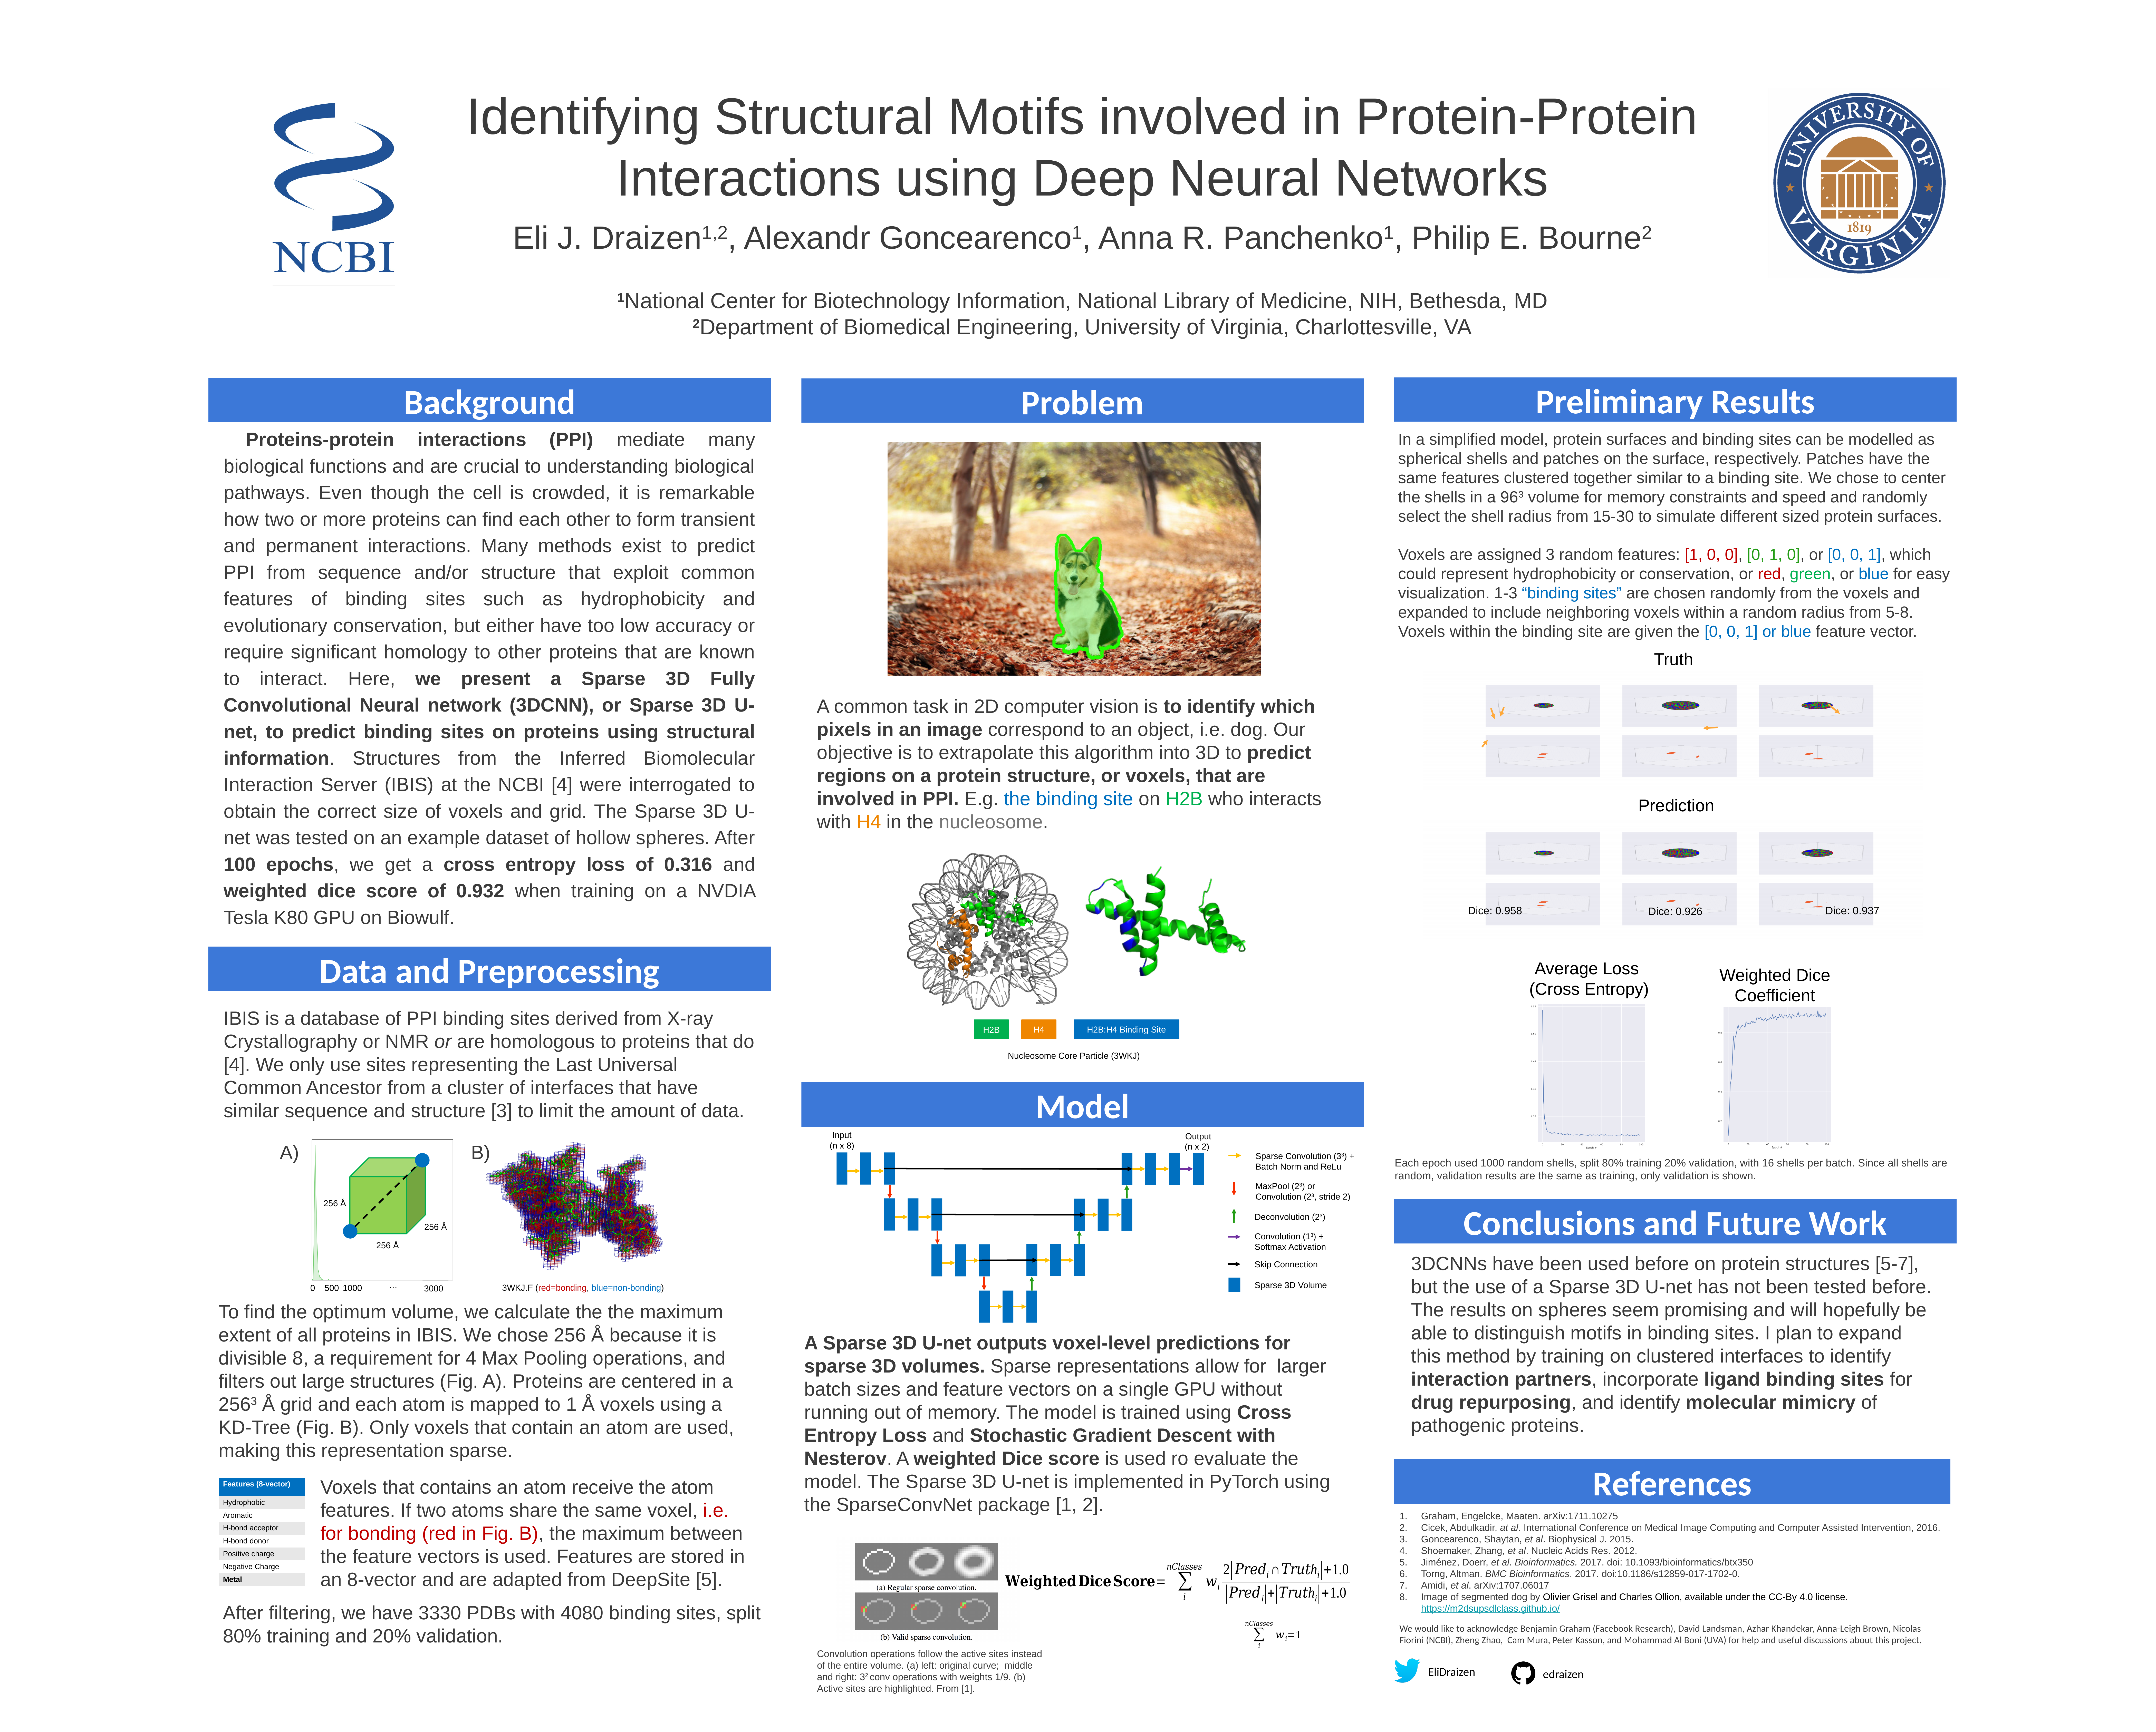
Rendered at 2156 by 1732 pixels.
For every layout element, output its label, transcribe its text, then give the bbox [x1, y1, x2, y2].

text_box [1073, 1215, 1085, 1231]
text_box Preliminary Results [1394, 377, 1957, 422]
table_cell Metal [219, 1573, 305, 1586]
text_box EliDraizen [1424, 1662, 1484, 1683]
text_box 3DCNNs have been used before on protein structures [5-7], but the use of a Sparse 3D U-net has not been tested before. The results on spheres seem promising and will hopefully be able to distinguish motifs in binding sites. I plan to expand this method by training on clustered interfaces to identify interaction partners, incorporate ligand binding sites for drug repurposing, and identify molecular mimicry of pathogenic proteins. [1395, 1246, 1952, 1443]
table_cell Positive charge [219, 1548, 305, 1560]
picture [1511, 1661, 1535, 1685]
text_box Prediction [1634, 793, 1718, 817]
text_box Sparse Convolution (33) + Batch Norm and ReLu [1252, 1149, 1364, 1173]
text_box [1145, 1152, 1157, 1185]
text_box [1121, 1198, 1133, 1231]
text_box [1482, 740, 1488, 747]
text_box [355, 1165, 418, 1227]
text_box A Sparse 3D U-net outputs voxel-level predictions for sparse 3D volumes. Sparse representations allow for larger batch sizes and feature vectors on a single GPU without running out of memory. The model is trained using Cross Entropy Loss and Stochastic Gradient Descent with Nesterov. A weighted Dice score is used ro evaluate the model. The Sparse 3D U-net is implemented in PyTorch using the SparseConvNet package [1, 2]. [789, 1319, 1359, 1517]
text_box Nucleosome Core Particle (3WKJ) [994, 1048, 1154, 1063]
text_box Conclusions and Future Work [1394, 1199, 1957, 1244]
text_box Weighted Dice Coefficient [1691, 962, 1860, 1007]
text_box We would like to acknowledge Benjamin Graham (Facebook Research), David Landsman, Azhar Khandekar, Anna-Leigh Brown, Nicolas Fiorini (NCBI), Zheng Zhao, Cam Mura, Peter Kasson, and Mohammad Al Boni (UVA) for help and useful discussions about this project. [1394, 1606, 1949, 1662]
text_box H2B [974, 1019, 1009, 1039]
text_box Graham, Engelcke, Maaten. arXiv:1711.10275 Cicek, Abdulkadir, at al. International Conference on Medical Image Computing and Computer Assisted Intervention, 2016. Goncearenco, Shaytan, et al. Biophysical J. 2015. Shoemaker, Zhang, et al. Nucleic Acids Res. 2012. Jiménez, Doerr, et al. Bioinformatics. 2017. doi: 10.1093/bioinformatics/btx350 Torng, Altman. BMC Bioinformatics. 2017. doi:10.1186/s12859-017-1702-0. Amidi, et al. arXiv:1707.06017 Image of segmented dog by Olivier Grisel and Charles Ollion, available under the CC-By 4.0 license. https://m2dsupsdlclass.github.io/ [1394, 1504, 1949, 1606]
picture [1706, 982, 1844, 1161]
text_box References [1394, 1459, 1950, 1504]
picture [901, 851, 1073, 1011]
picture [1520, 982, 1659, 1161]
text_box Convolution (13) + Softmax Activation [1251, 1229, 1346, 1254]
text_box [1192, 1153, 1205, 1185]
text_box Skip Connection [1251, 1257, 1336, 1271]
text_box Background [208, 378, 771, 422]
text_box [978, 1244, 990, 1260]
text_box 0 [306, 1291, 319, 1295]
text_box [883, 1198, 895, 1231]
picture [272, 102, 395, 286]
picture [1768, 87, 1951, 278]
text_box In a simplified model, protein surfaces and binding sites can be modelled as spherical shells and patches on the surface, respectively. Patches have the same features clustered together similar to a binding site. We chose to center the shells in a 963 volume for memory constraints and speed and randomly select the shell radius from 15-30 to simulate different sized protein surfaces. Voxels are assigned 3 random features: [1, 0, 0], [0, 1, 0], or [0, 0, 1], which could represent hydrophobicity or conservation, or red, green, or blue for easy visualization. 1-3 “binding sites” are chosen randomly from the voxels and expanded to include neighboring voxels within a random radius from 5-8. Voxels within the binding site are given the [0, 0, 1] or blue feature vector. [1394, 427, 1957, 642]
text_box Sparse 3D Volume [1251, 1278, 1336, 1292]
text_box [883, 1152, 895, 1185]
picture [306, 1113, 694, 1289]
text_box [978, 1261, 990, 1277]
text_box [1002, 1290, 1014, 1319]
text_box [1169, 1152, 1180, 1185]
text_box 500 [321, 1291, 339, 1295]
table_cell H-bond acceptor [219, 1522, 305, 1535]
text_box A) [276, 1138, 303, 1165]
text_box [860, 1152, 872, 1185]
text_box H2B:H4 Binding Site [1074, 1019, 1179, 1039]
text_box To find the optimum volume, we calculate the the maximum extent of all proteins in IBIS. We chose 256 Å because it is divisible 8, a requirement for 4 Max Pooling operations, and filters out large structures (Fig. A). Proteins are centered in a 2563 Å grid and each atom is mapped to 1 Å voxels using a KD-Tree (Fig. B). Only voxels that contain an atom are used, making this representation sparse. [203, 1284, 765, 1473]
text_box Output (n x 2) [1181, 1128, 1216, 1153]
text_box 3WKJ.F (red=bonding, blue=non-bonding) [498, 1281, 668, 1295]
text_box [978, 1290, 990, 1319]
text_box Eli J. Draizen1,2, Alexandr Goncearenco1, Anna R. Panchenko1, Philip E. Bourne2 1National Center for Biotechnology Information, National Library of Medicine, NIH, Bethesda, MD 2Department of Biomedical Engineering, University of Virginia, Charlottesville, VA [501, 211, 1664, 339]
text_box [1097, 1198, 1109, 1231]
text_box [1228, 1277, 1241, 1292]
text_box Deconvolution (23) [1251, 1209, 1349, 1224]
text_box IBIS is a database of PPI binding sites derived from X-ray Crystallography or NMR or are homologous to proteins that do [4]. We only use sites representing the Last Universal Common Ancestor from a cluster of interfaces that have similar sequence and structure [3] to limit the amount of data. [208, 990, 771, 1137]
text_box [1828, 704, 1840, 714]
text_box Truth [1650, 646, 1697, 670]
text_box [836, 1152, 848, 1185]
text_box [1026, 1244, 1038, 1260]
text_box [1491, 708, 1495, 719]
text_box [1500, 707, 1504, 717]
table_cell Aromatic [219, 1509, 305, 1522]
text_box edraizen [1538, 1662, 1602, 1685]
text_box [1073, 1244, 1085, 1277]
text_box Average Loss (Cross Entropy) [1525, 955, 1653, 982]
text_box [955, 1244, 966, 1277]
text_box 3000 [420, 1291, 447, 1295]
picture [1079, 852, 1253, 981]
text_box Data and Preprocessing [208, 947, 771, 990]
text_box [1026, 1290, 1038, 1319]
text_box MaxPool (23) or Convolution (23, stride 2) [1252, 1179, 1366, 1203]
title Identifying Structural Motifs involved in Protein-Protein Interactions using Deep Neural Networks [321, 49, 1844, 239]
text_box [907, 1198, 919, 1231]
picture [1392, 1653, 1422, 1688]
text_box Problem [801, 378, 1364, 423]
text_box After filtering, we have 3330 PDBs with 4080 binding sites, split 80% training and 20% validation. [219, 1598, 771, 1648]
text_box Voxels that contains an atom receive the atom features. If two atoms share the same voxel, i.e. for bonding (red in Fig. B), the maximum between the feature vectors is used. Features are stored in an 8-vector and are adapted from DeepSite [5]. [316, 1472, 760, 1598]
text_box Model [801, 1082, 1364, 1127]
text_box [1121, 1152, 1133, 1169]
text_box Input (n x 8) [826, 1127, 858, 1152]
picture [836, 1537, 1020, 1642]
text_box [931, 1198, 943, 1231]
text_box Convolution operations follow the active sites instead of the entire volume. (a) left: original curve; middle and right: 32 conv operations with weights 1/9. (b) Active sites are highlighted. From [1]. [813, 1646, 1053, 1696]
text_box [1703, 727, 1718, 728]
text_box [292, 1192, 305, 1225]
text_box [1026, 1260, 1038, 1277]
text_box [1073, 1198, 1085, 1214]
table_cell Negative Charge [219, 1560, 305, 1573]
text_box [1121, 1170, 1133, 1185]
text_box [1050, 1244, 1062, 1277]
picture [887, 442, 1261, 676]
text_box Each epoch used 1000 random shells, split 80% training 20% validation, with 16 shells per batch. Since all shells are random, validation results are the same as training, only validation is shown. [1391, 1154, 1956, 1194]
text_box Proteins-protein interactions (PPI) mediate many biological functions and are crucial to understanding biological pathways. Even though the cell is crowded, it is remarkable how two or more proteins can find each other to form transient and permanent interactions. Many methods exist to predict PPI from sequence and/or structure that exploit common features of binding sites such as hydrophobicity and evolutionary conservation, but either have too low accuracy or require significant homology to other proteins that are known to interact. Here, we present a Sparse 3D Fully Convolutional Neural network (3DCNN), or Sparse 3D U-net, to predict binding sites on proteins using structural information. Structures from the Inferred Biomolecular Interaction Server (IBIS) at the NCBI [4] were interrogated to obtain the correct size of voxels and grid. The Sparse 3D U-net was tested on an example dataset of hollow spheres. After 100 epochs, we get a cross entropy loss of 0.316 and weighted dice score of 0.932 when training on a NVDIA Tesla K80 GPU on Biowulf. [208, 422, 771, 930]
text_box H4 [1021, 1019, 1056, 1039]
picture [1423, 670, 1924, 790]
table_header Features (8-vector) [219, 1478, 305, 1496]
table_cell H-bond donor [219, 1535, 305, 1548]
text_box A common task in 2D computer vision is to identify which pixels in an image correspond to an object, i.e. dog. Our objective is to extrapolate this algorithm into 3D to predict regions on a protein structure, or voxels, that are involved in PPI. E.g. the binding site on H2B who interacts with H4 in the nucleosome. [802, 678, 1349, 844]
picture [1423, 818, 1924, 939]
text_box [931, 1244, 943, 1277]
table_cell Hydrophobic [219, 1496, 305, 1509]
text_box 1000 [339, 1291, 366, 1295]
